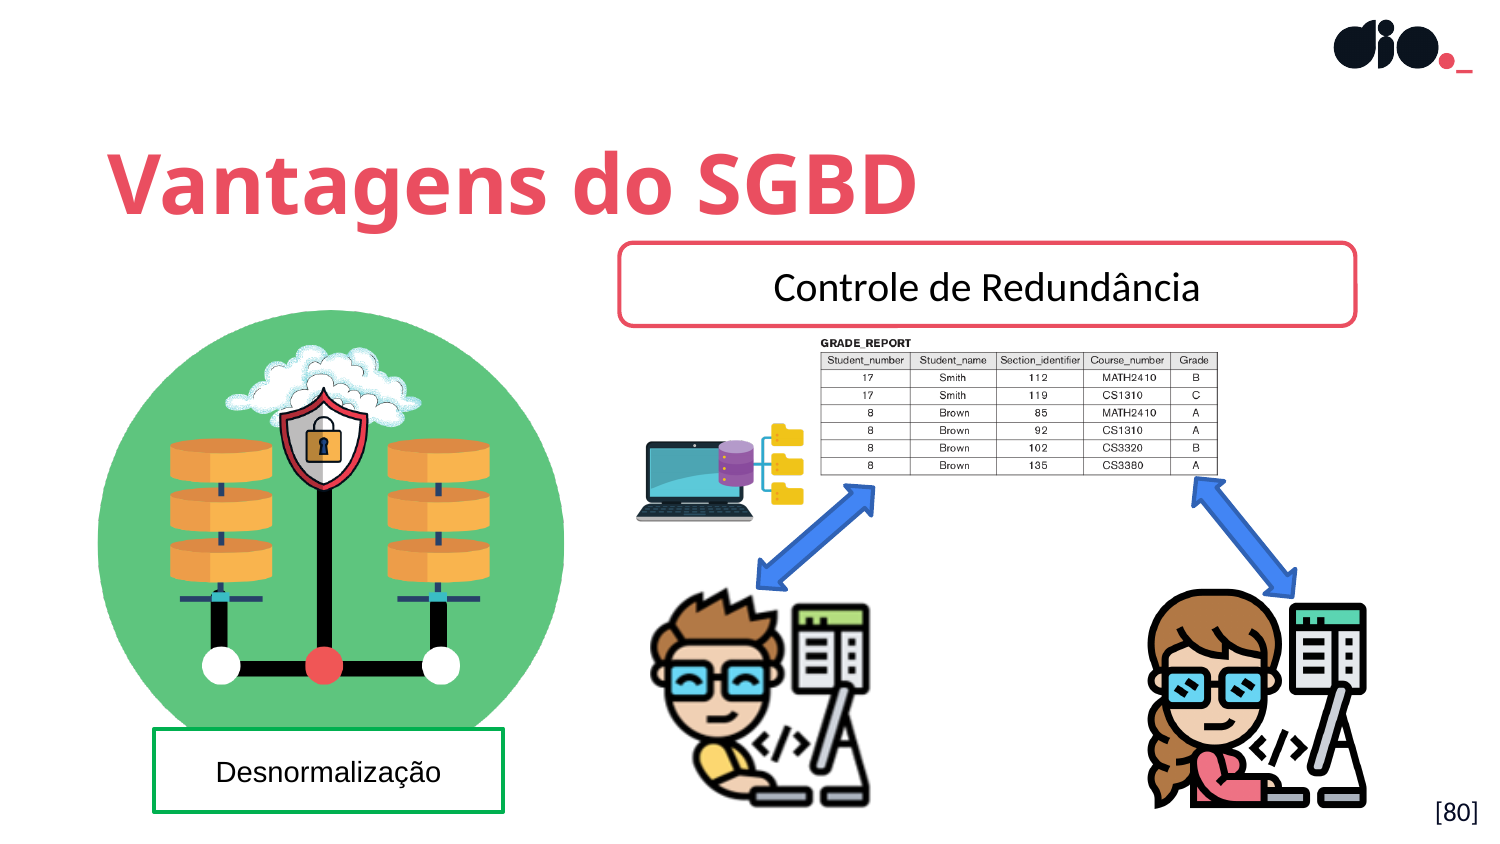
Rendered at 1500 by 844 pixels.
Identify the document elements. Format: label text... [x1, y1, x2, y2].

picture [1333, 19, 1473, 74]
text_box Desnormalização [152, 788, 505, 814]
picture [1136, 584, 1381, 818]
text_box [756, 488, 876, 577]
text_box Controle de Redundância [617, 240, 1358, 329]
picture [625, 334, 1222, 523]
text_box [1191, 487, 1298, 583]
picture [650, 578, 878, 811]
slide_number [<número>] [1403, 779, 1494, 844]
picture [80, 310, 574, 780]
text_box Vantagens do SGBD [92, 104, 1408, 243]
